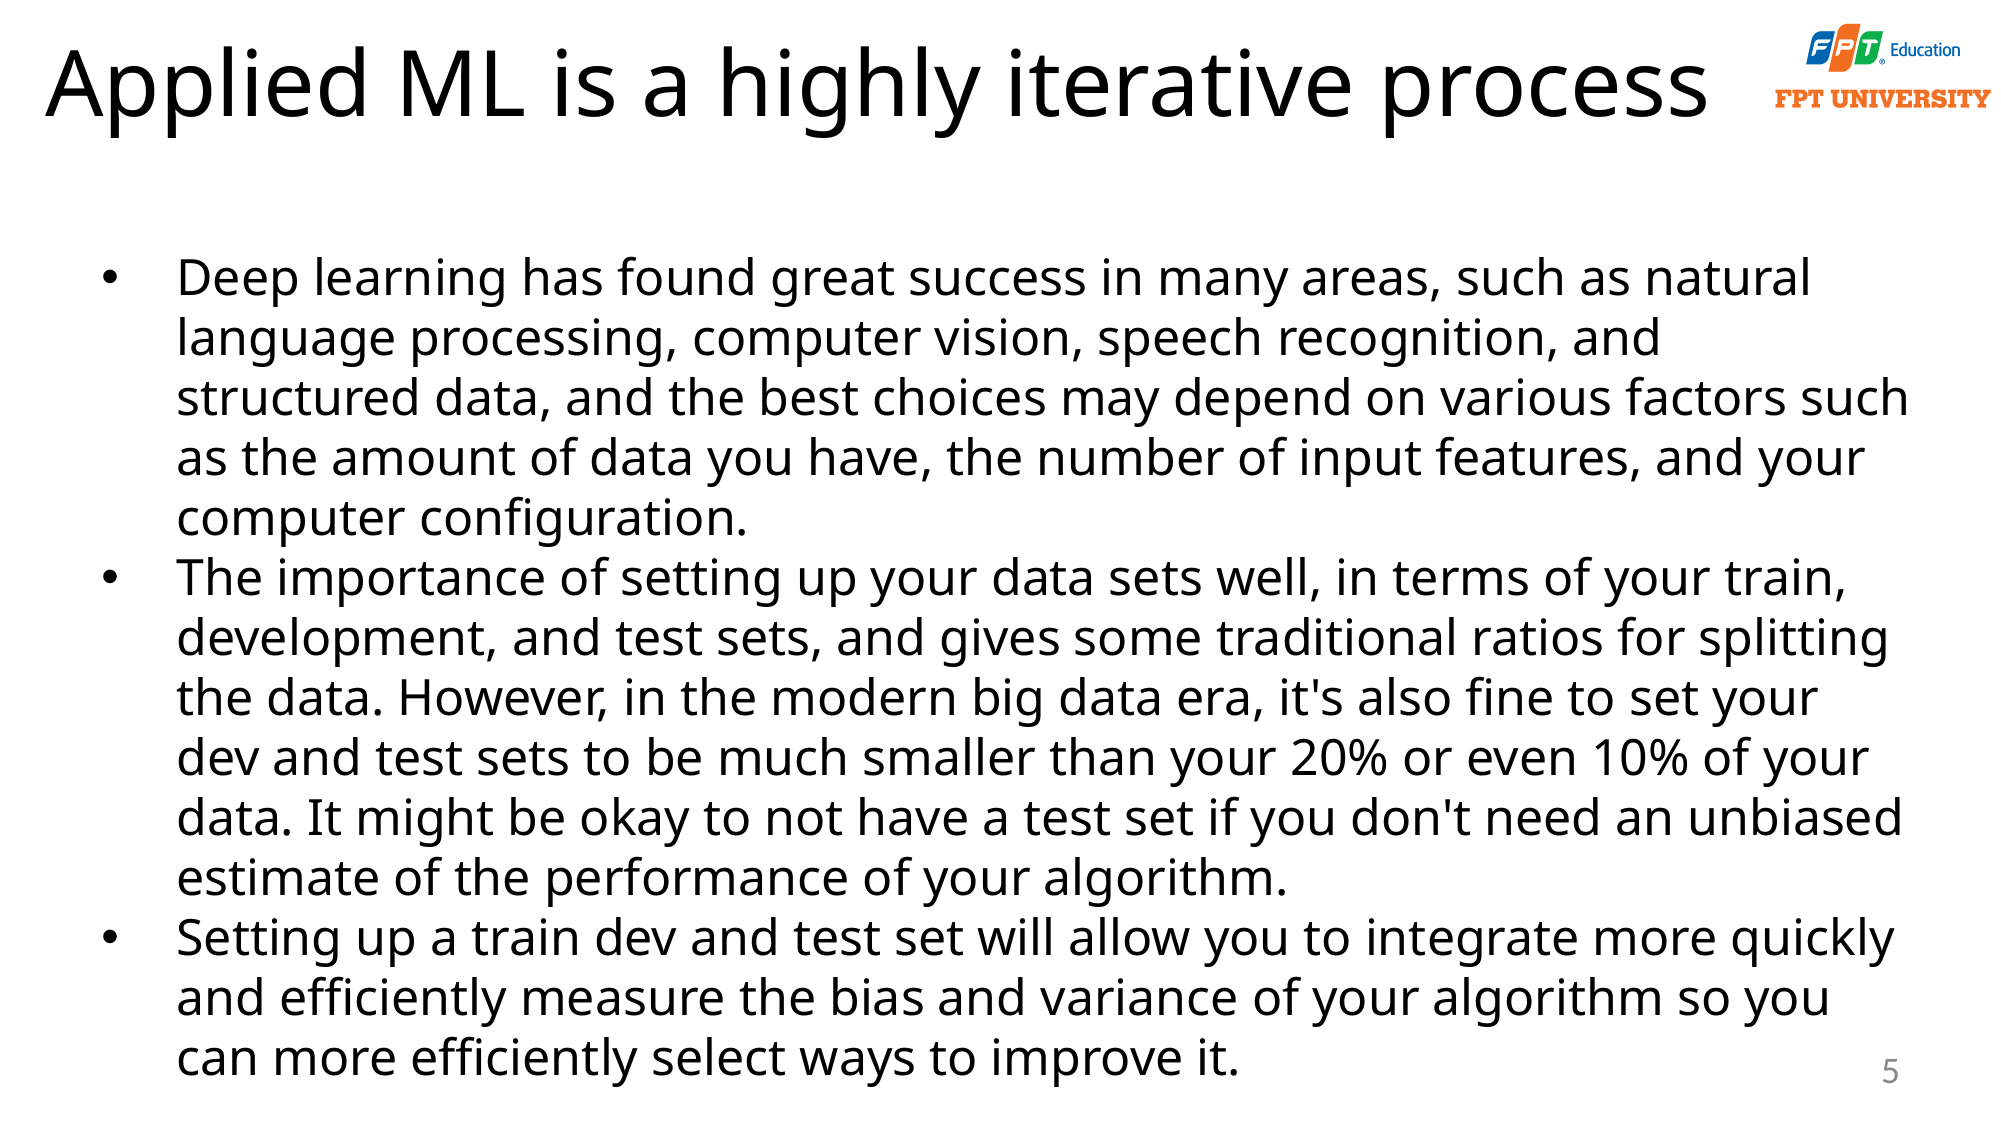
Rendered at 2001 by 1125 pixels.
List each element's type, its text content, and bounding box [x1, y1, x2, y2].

text_box Deep learning has found great success in many areas, such as natural language processing, computer vision, speech recognition, and structured data, and the best choices may depend on various factors such as the amount of data you have, the number of input features, and your computer configuration. The importance of setting up your data sets well, in terms of your train, development, and test sets, and gives some traditional ratios for splitting the data. However, in the modern big data era, it's also fine to set your dev and test sets to be much smaller than your 20% or even 10% of your data. It might be okay to not have a test set if you don't need an unbiased estimate of the performance of your algorithm. Setting up a train dev and test set will allow you to integrate more quickly and efficiently measure the bias and variance of your algorithm so you can more efficiently select ways to improve it. [99, 243, 1914, 1086]
picture [1760, 0, 1999, 131]
slide_number 5 [1440, 1046, 1900, 1125]
title Applied ML is a highly iterative process [42, 22, 1738, 213]
